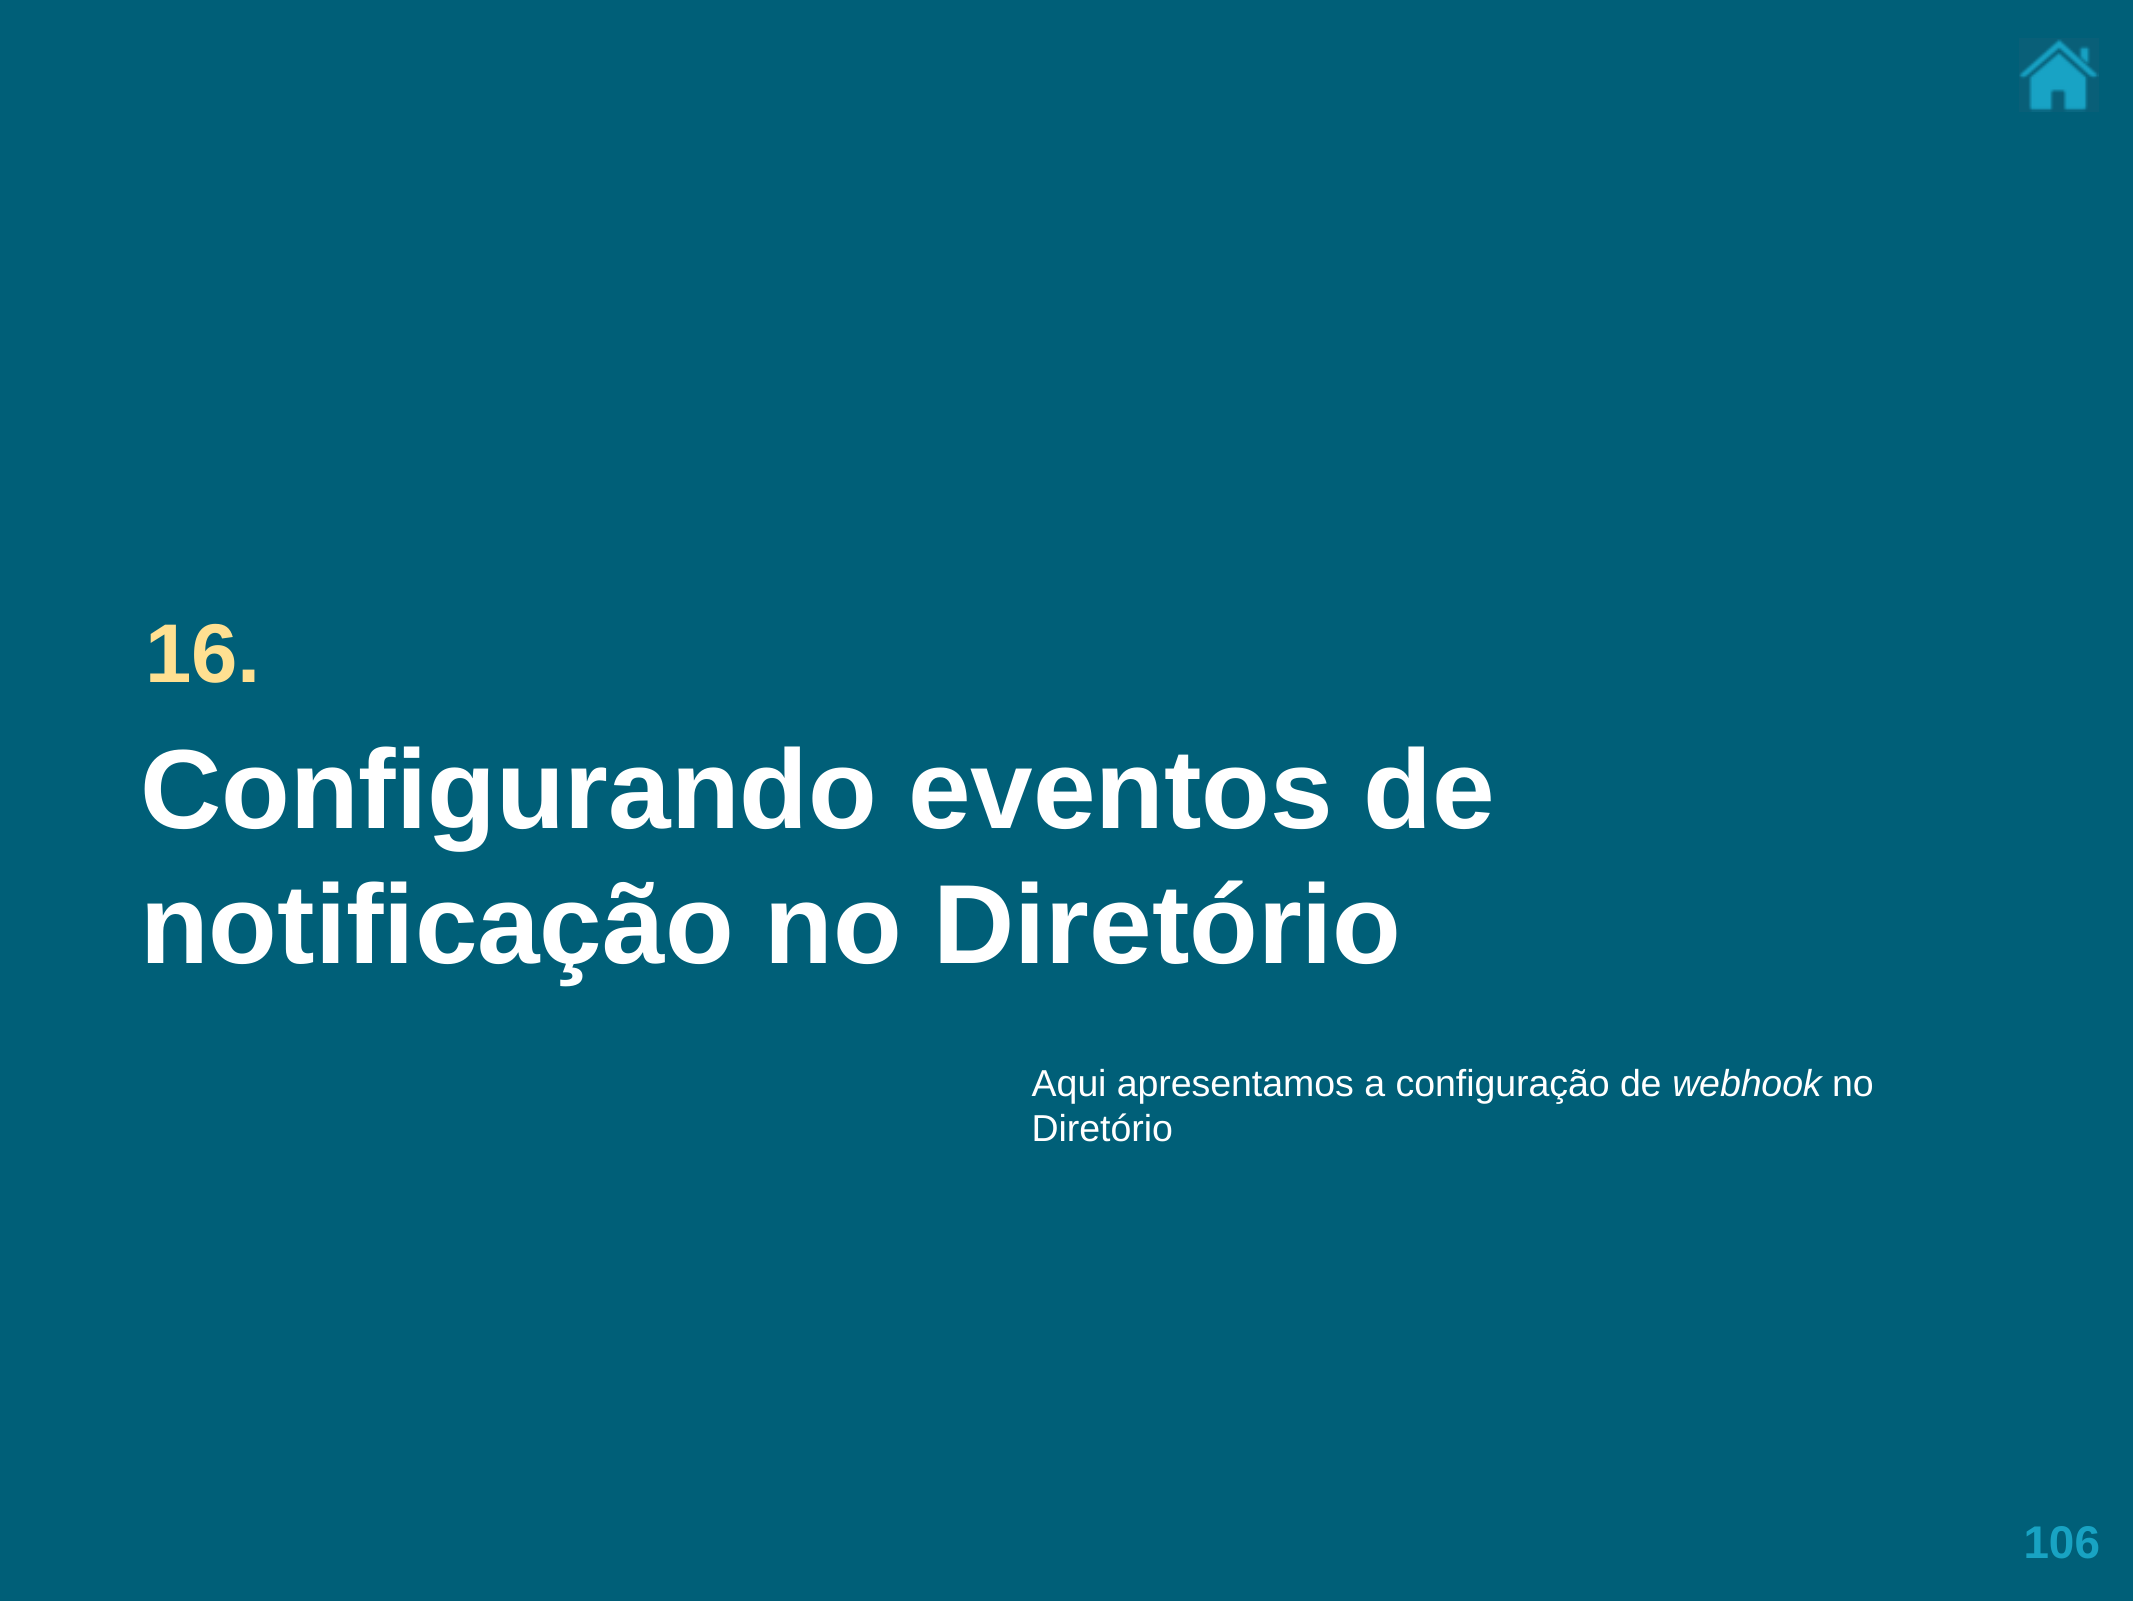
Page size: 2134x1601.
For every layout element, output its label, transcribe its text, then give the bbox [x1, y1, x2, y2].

text_box [1977, 0, 2134, 145]
text_box Aqui apresentamos a configuração de webhook no Diretório [1031, 1059, 2020, 1150]
text_box Configurando eventos de notificação no Diretório [140, 715, 1980, 986]
slide_number 106 [1979, 1504, 2101, 1576]
text_box 16. [145, 599, 287, 700]
